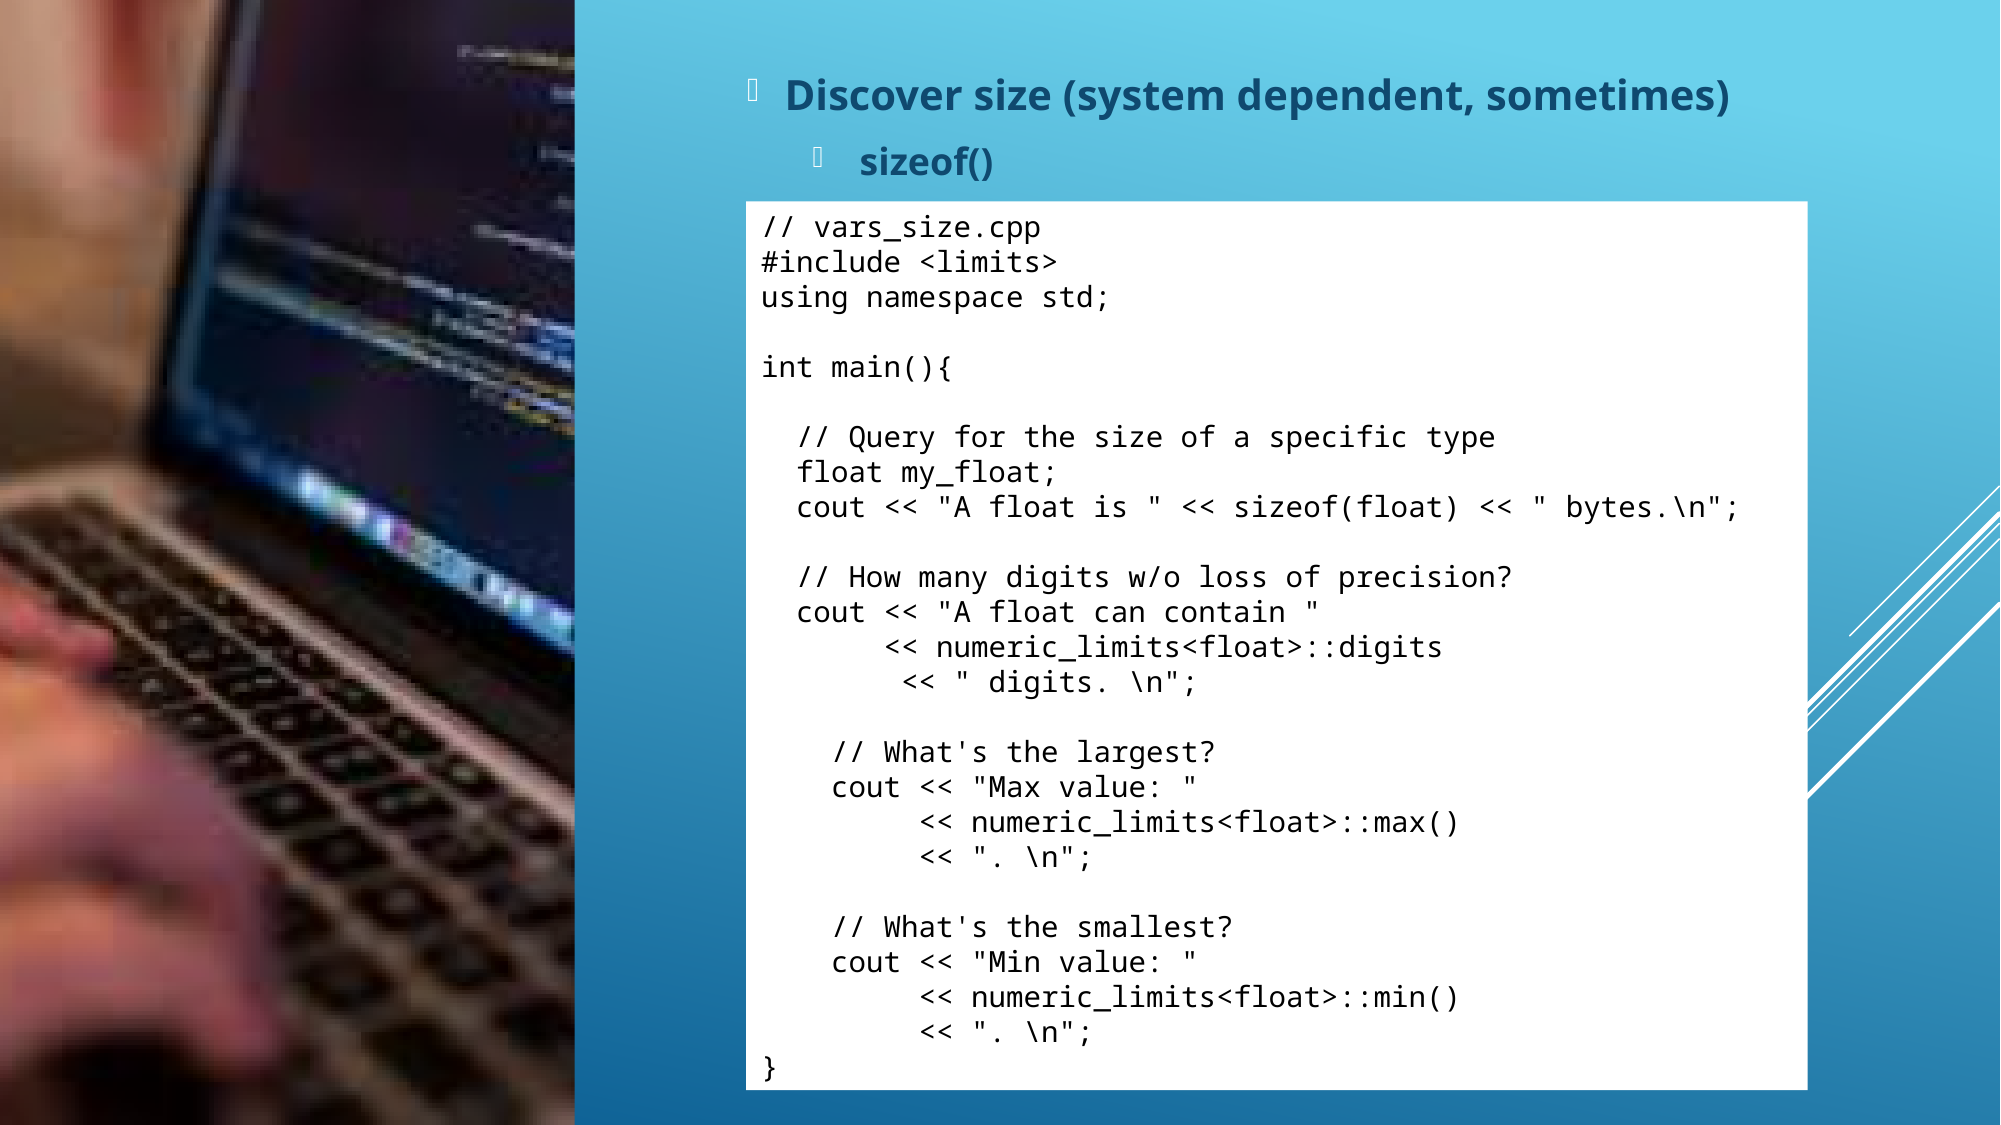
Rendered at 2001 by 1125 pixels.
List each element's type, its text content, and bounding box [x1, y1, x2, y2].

text_box // vars_size.cpp #include <limits> using namespace std; int main(){ // Query for the size of a specific type float my_float; cout << "A float is " << sizeof(float) << " bytes.\n"; // How many digits w/o loss of precision? cout << "A float can contain " << numeric_limits<float>::digits << " digits. \n"; // What's the largest? cout << "Max value: " << numeric_limits<float>::max() << ". \n"; // What's the smallest? cout << "Min value: " << numeric_limits<float>::min() << ". \n"; } [746, 201, 1808, 1091]
picture [0, 0, 575, 1125]
list Discover size (system dependent, sometimes) sizeof() numeric_limits [732, 60, 1822, 270]
